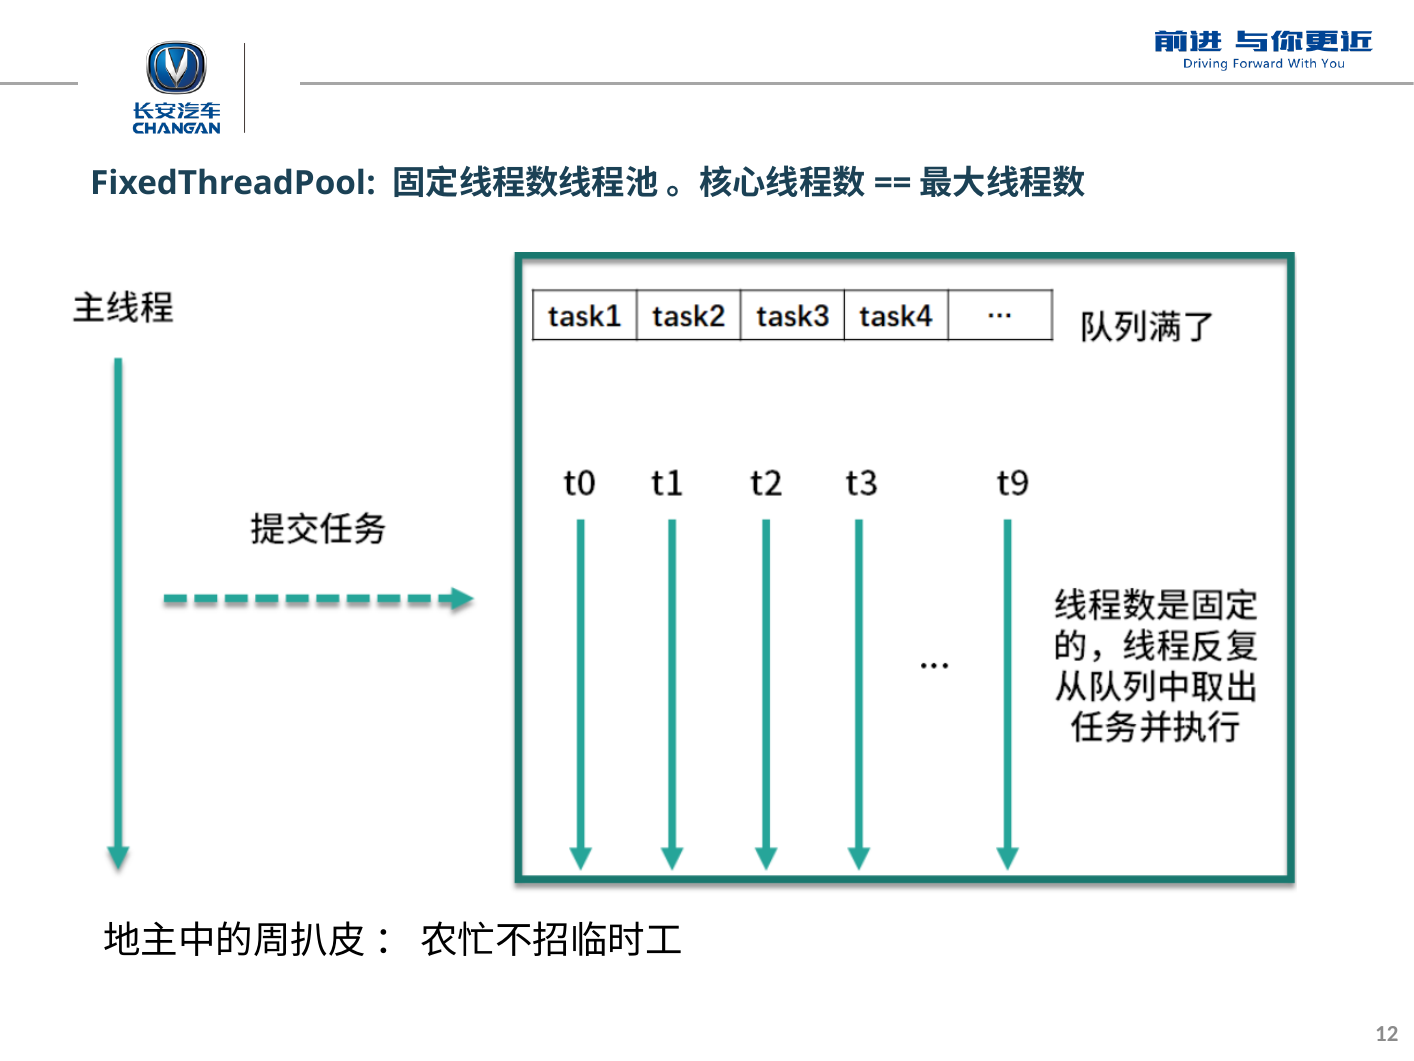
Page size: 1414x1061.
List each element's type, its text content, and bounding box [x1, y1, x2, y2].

picture [95, 0, 261, 153]
text_box FixedThreadPool: 固定线程数线程池 。核心线程数==最大线程数 [75, 153, 1101, 209]
picture [65, 252, 1297, 896]
picture [1128, 22, 1414, 77]
text_box 地主中的周扒皮 ： 农忙不招临时工 [88, 909, 1228, 969]
